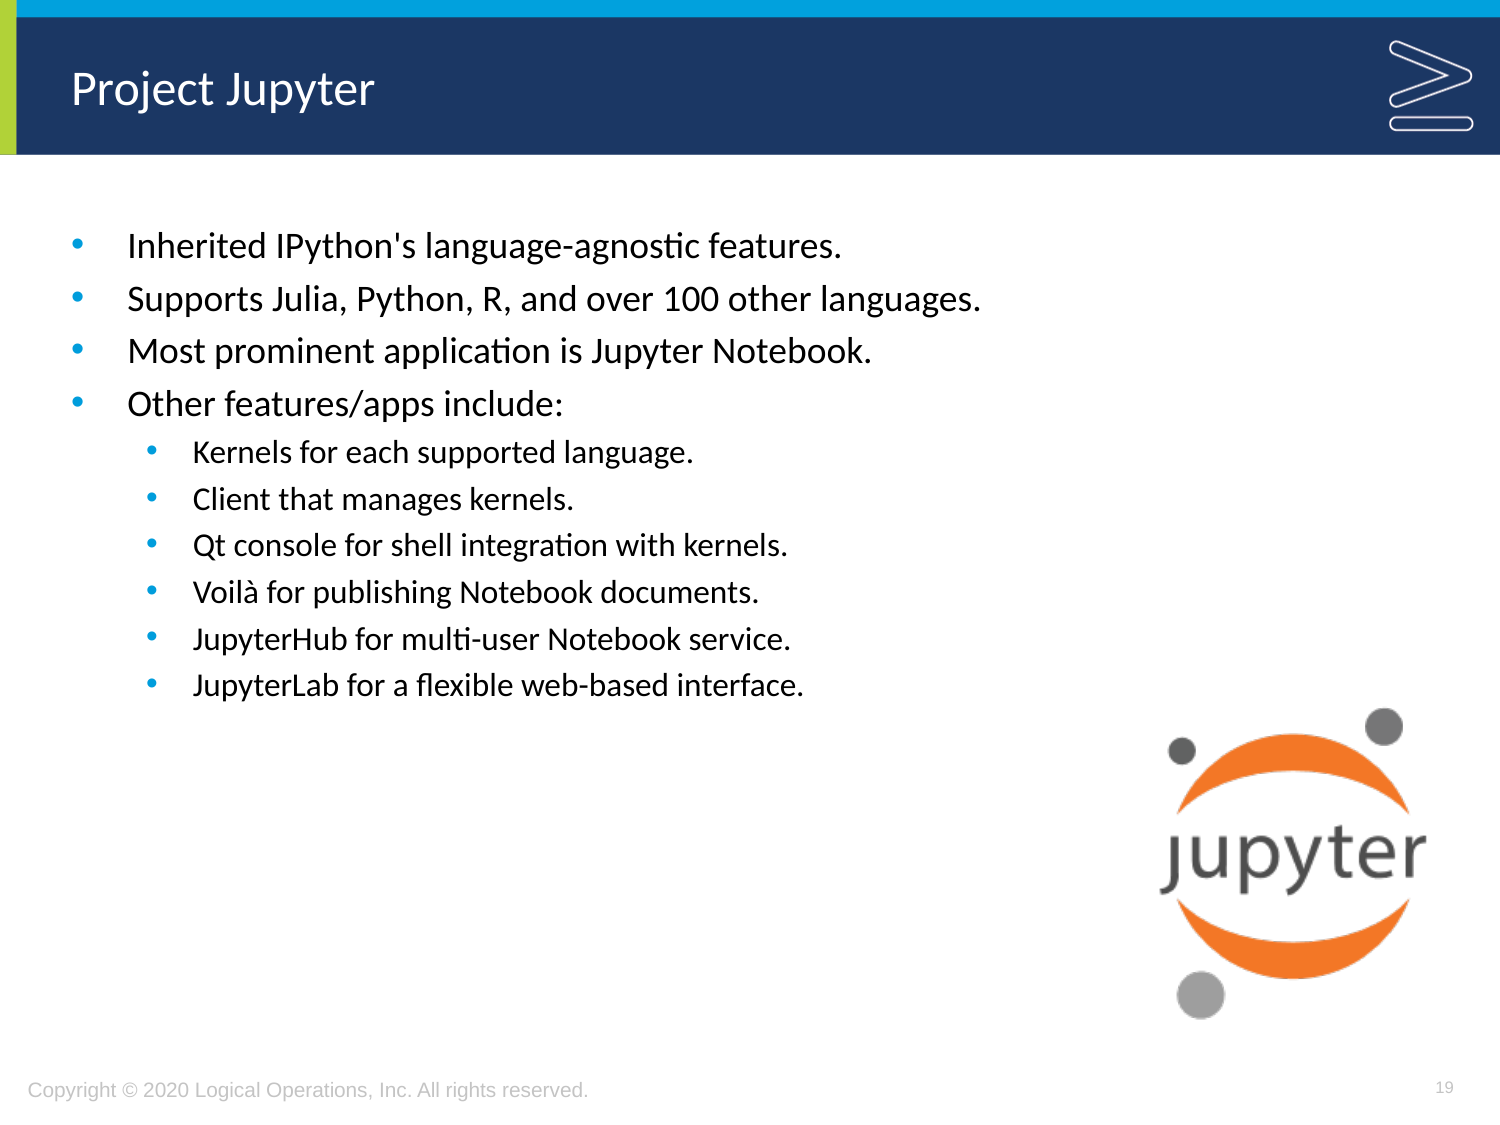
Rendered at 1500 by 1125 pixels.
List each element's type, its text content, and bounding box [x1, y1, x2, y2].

title Project Jupyter [56, 16, 1350, 155]
picture [0, 0, 56, 155]
picture [1350, 18, 1500, 155]
list Inherited IPython's language-agnostic features. Supports Julia, Python, R, and over 100 other languages. Most prominent application is Jupyter Notebook. Other features/apps include: Kernels for each supported language. Client that manages kernels. Qt console for shell integration with kernels. Voilà for publishing Notebook documents. JupyterHub for multi-user Notebook service. JupyterLab for a flexible web-based interface. [56, 213, 1444, 1021]
slide_number 19 [1118, 1057, 1469, 1118]
picture [1157, 704, 1431, 1022]
